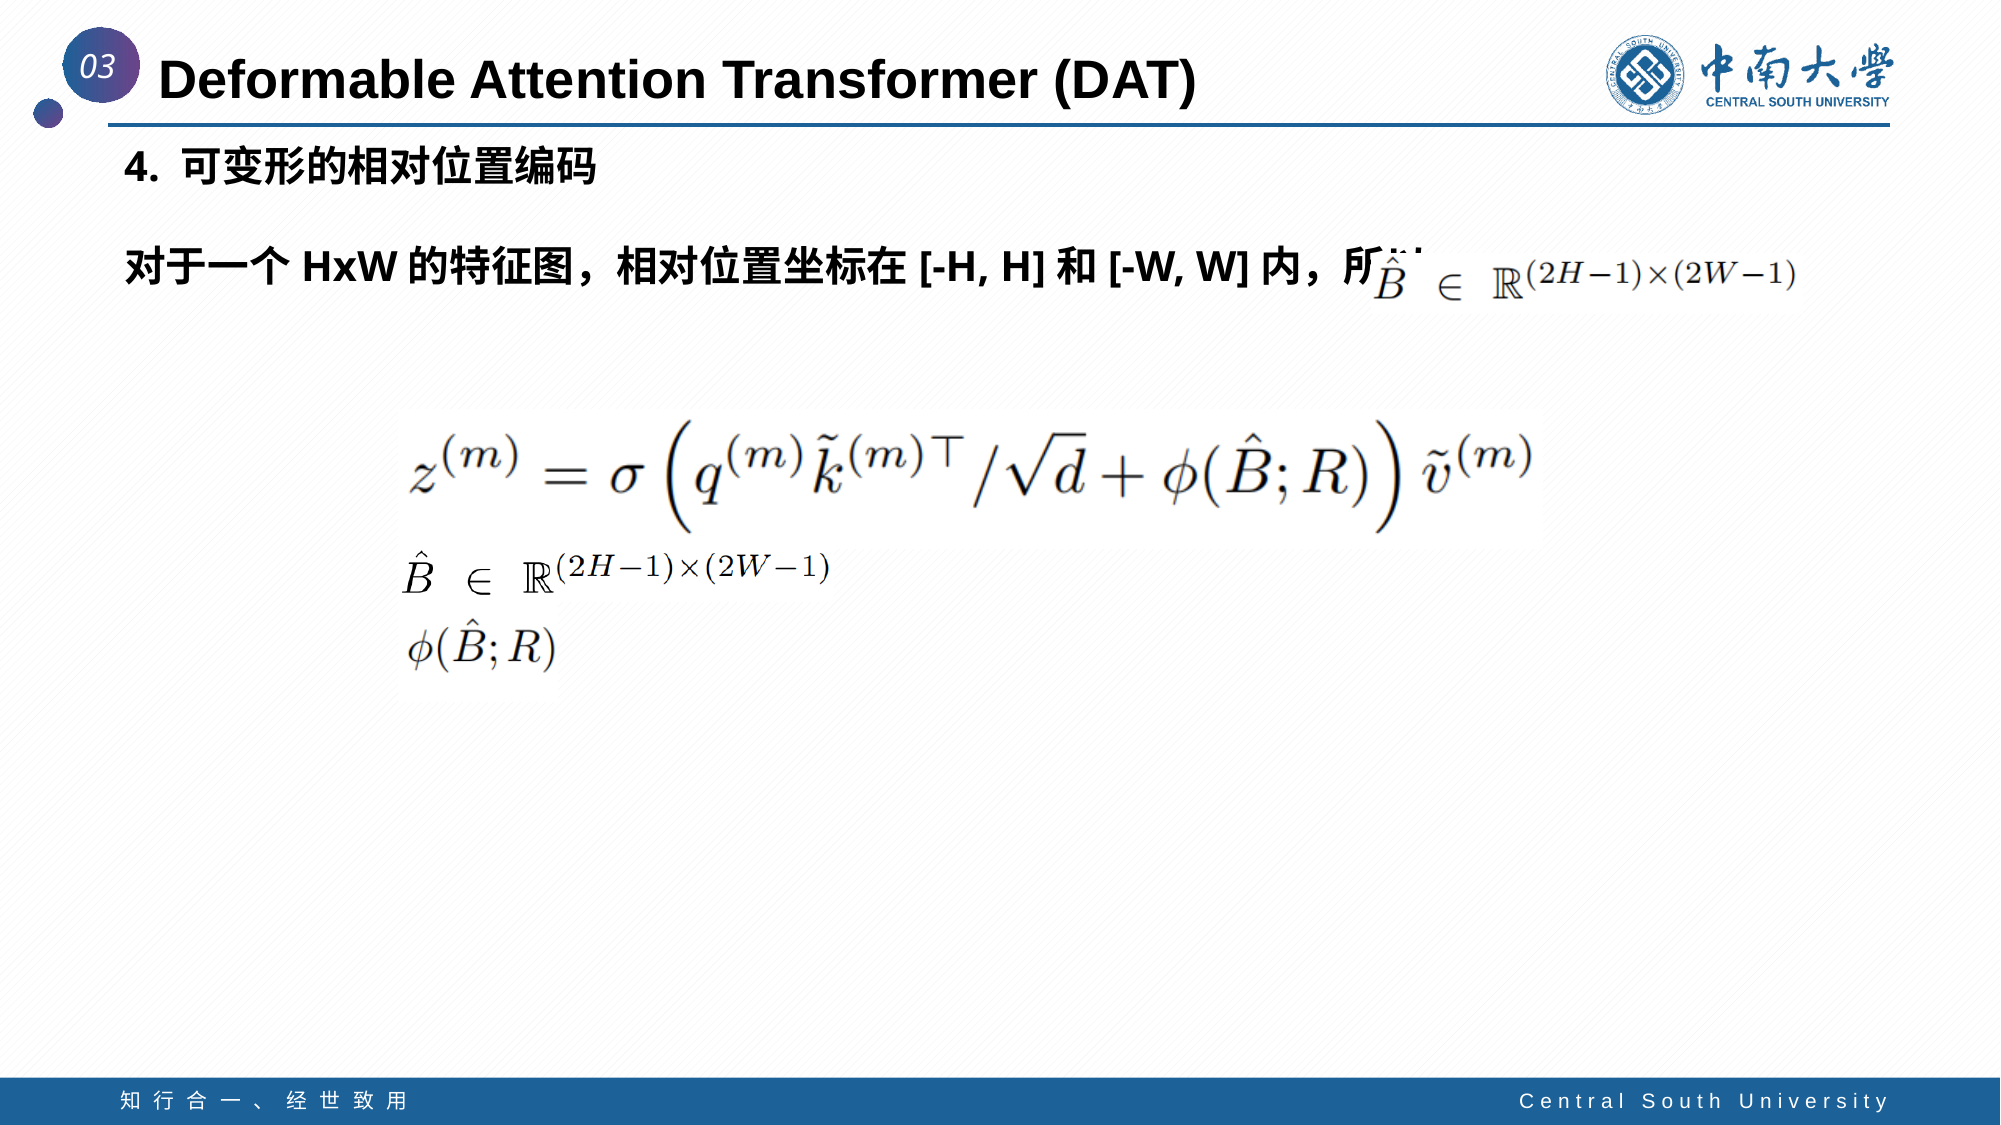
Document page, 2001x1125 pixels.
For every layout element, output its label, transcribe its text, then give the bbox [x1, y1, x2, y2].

text_box Deformable Attention Transformer (DAT) [158, 0, 1286, 118]
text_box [33, 26, 153, 128]
picture [1371, 253, 1803, 314]
text_box Central South University [1504, 1080, 1902, 1120]
text_box 4. 可变形的相对位置编码 对于一个HxW的特征图，相对位置坐标在[-H, H]和[-W, W]内，所以 [109, 131, 1891, 959]
text_box 知行合一、经世致用 [105, 1080, 423, 1120]
picture [1595, 28, 1907, 121]
picture [398, 409, 1543, 702]
text_box [0, 1077, 2000, 1125]
